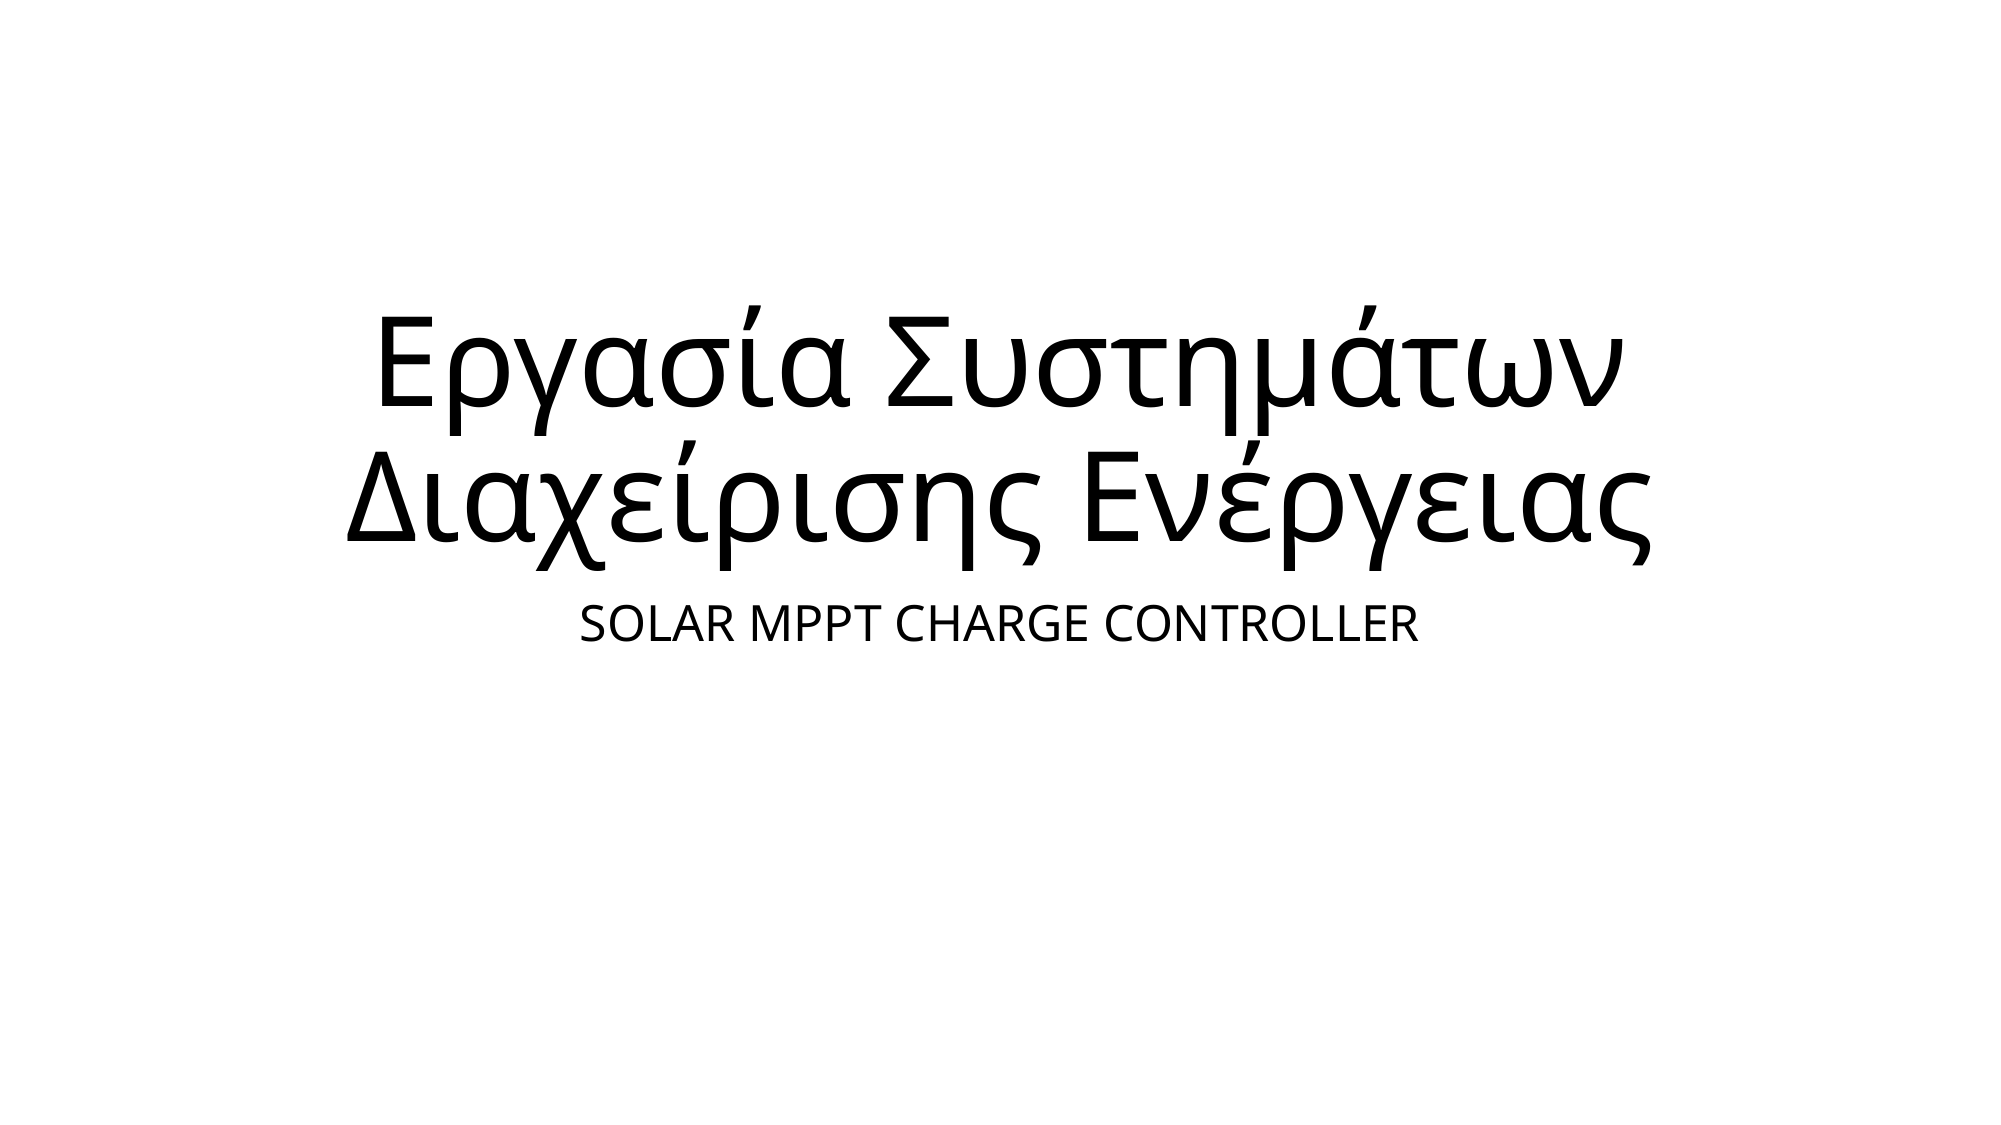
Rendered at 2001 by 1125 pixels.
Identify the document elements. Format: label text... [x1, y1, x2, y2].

subtitle SOLAR MPPT CHARGE CONTROLLER [249, 590, 1750, 863]
title Εργασία Συστημάτων Διαχείρισης Ενέργειας [249, 184, 1750, 576]
